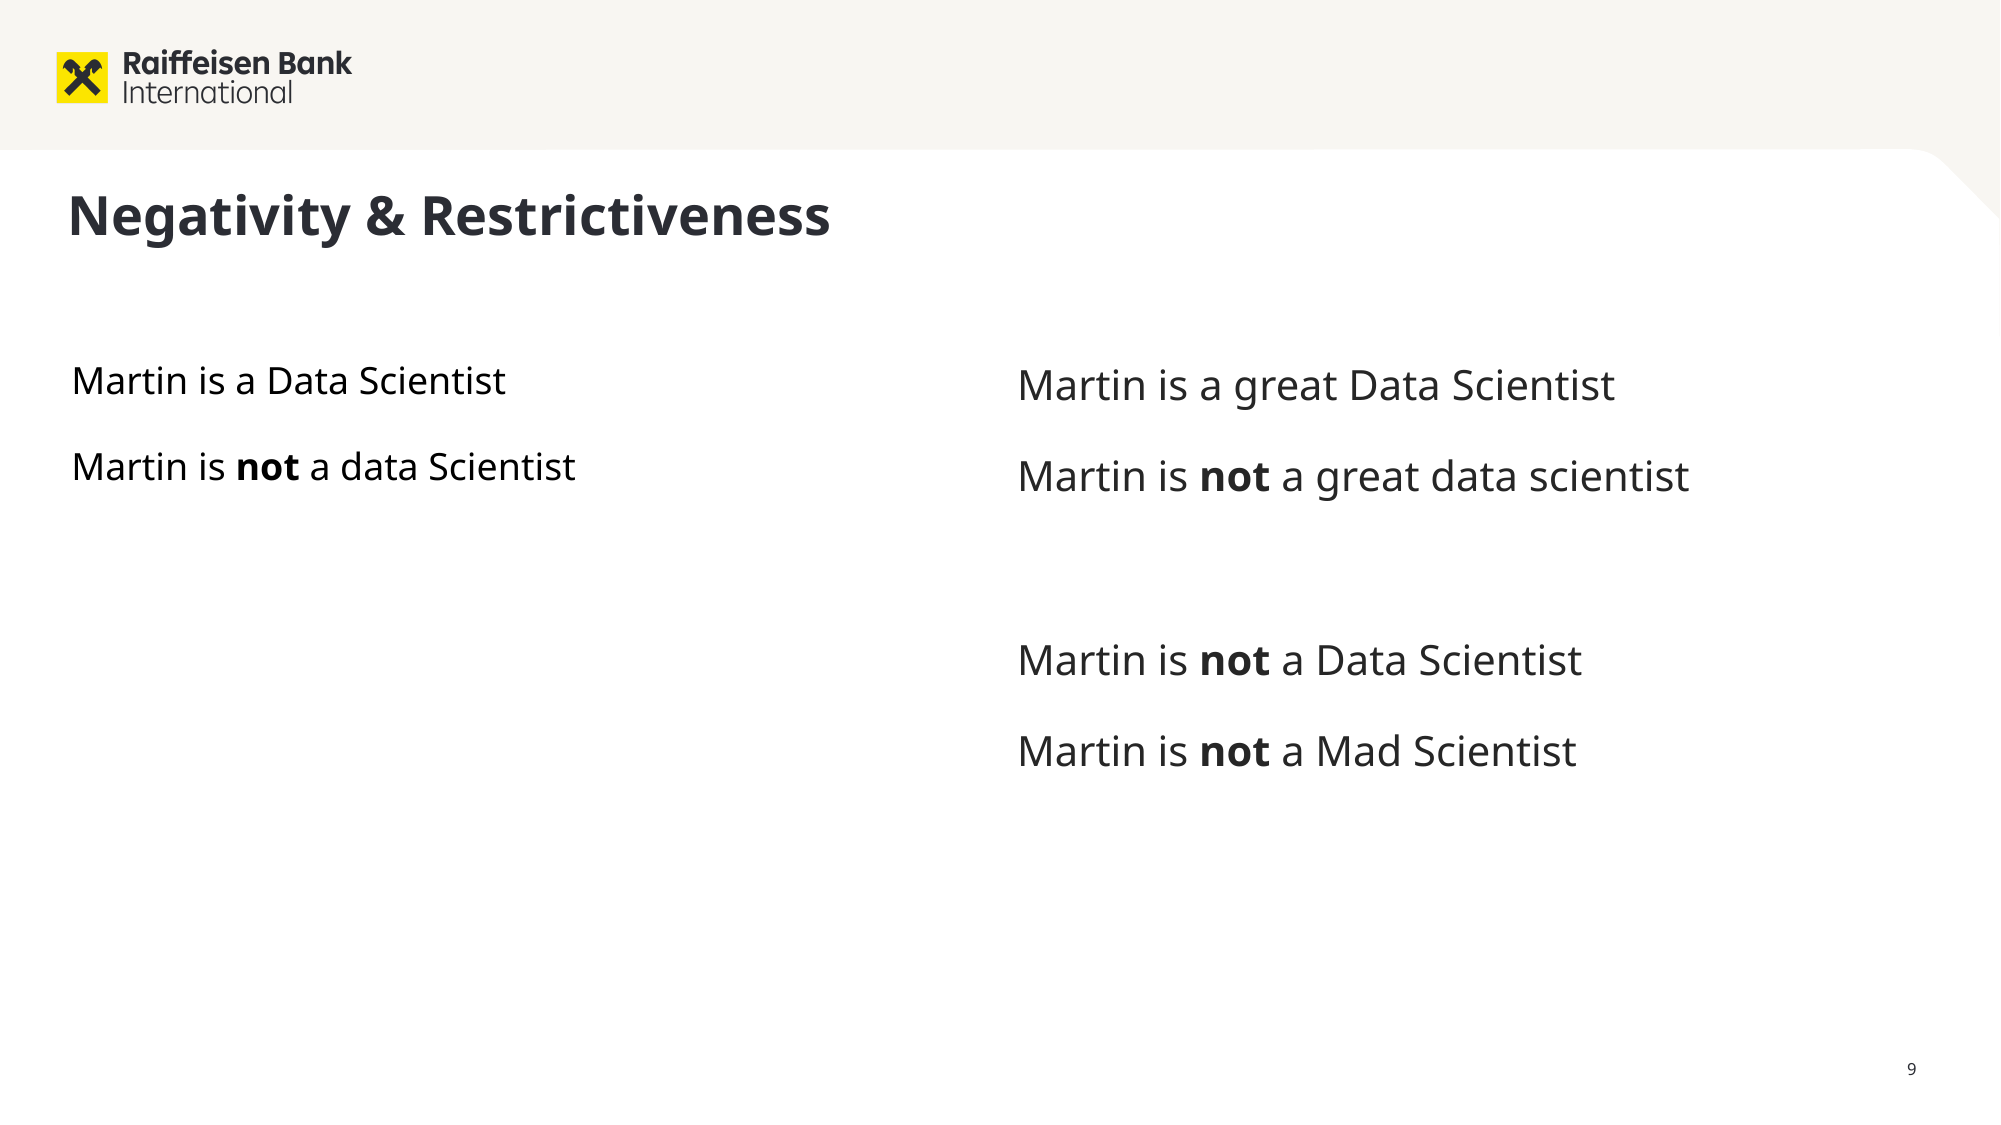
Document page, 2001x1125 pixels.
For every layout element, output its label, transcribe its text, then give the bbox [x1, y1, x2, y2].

list Martin is a great Data Scientist Martin is not a great data scientist Martin is not a Data Scientist Martin is not a Mad Scientist [1016, 346, 1868, 890]
picture [35, 30, 374, 125]
title Negativity & Restrictiveness [67, 181, 1485, 232]
list Martin is a Data Scientist Martin is not a data Scientist [71, 346, 923, 890]
